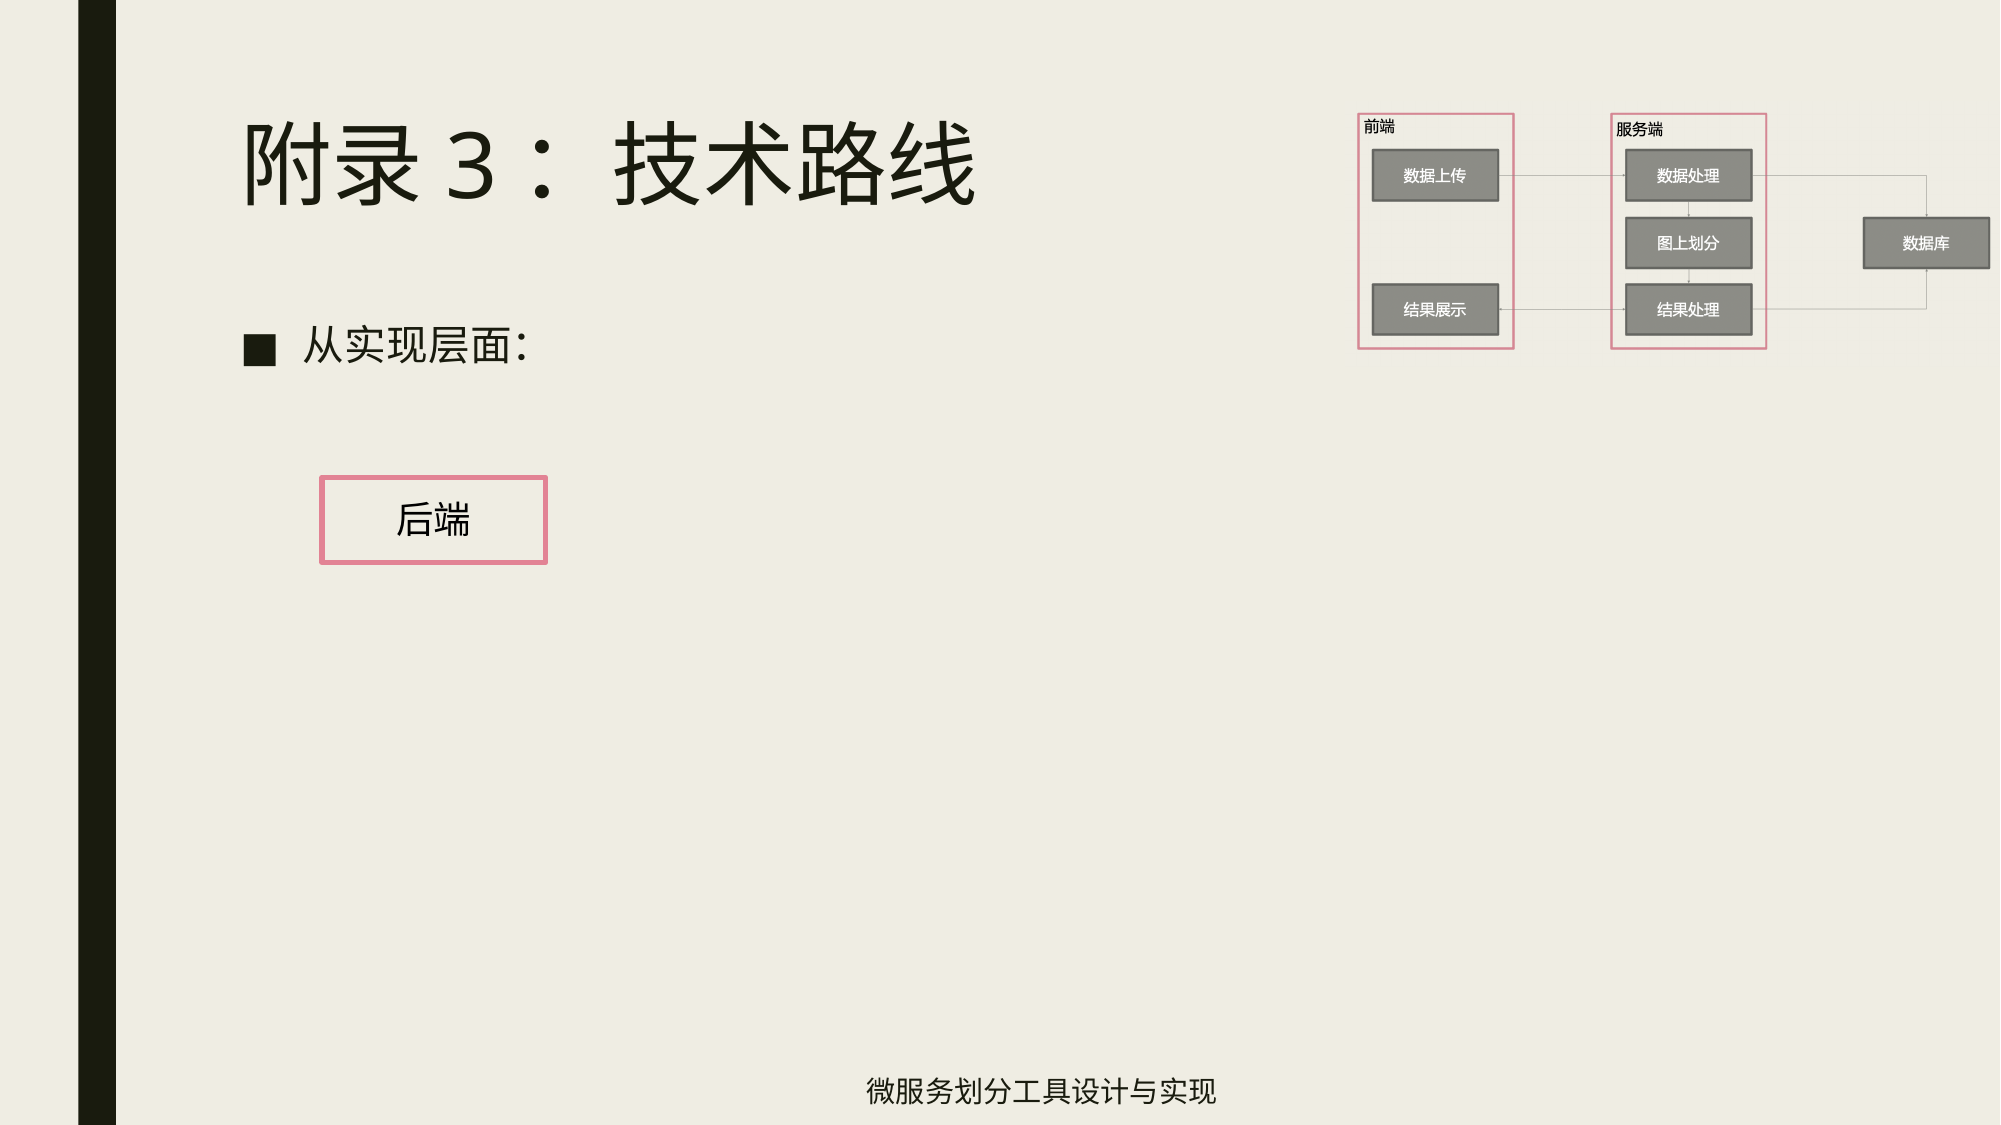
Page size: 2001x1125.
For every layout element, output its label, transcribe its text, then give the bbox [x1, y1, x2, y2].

picture [1344, 101, 2000, 367]
text_box 后端 [322, 488, 546, 549]
text_box 微服务划分工具设计与实现 [841, 1062, 1243, 1125]
text_box [319, 475, 548, 565]
text_box 从实现层面： [224, 315, 1800, 381]
title 附录3：技术路线 [225, 112, 1344, 315]
